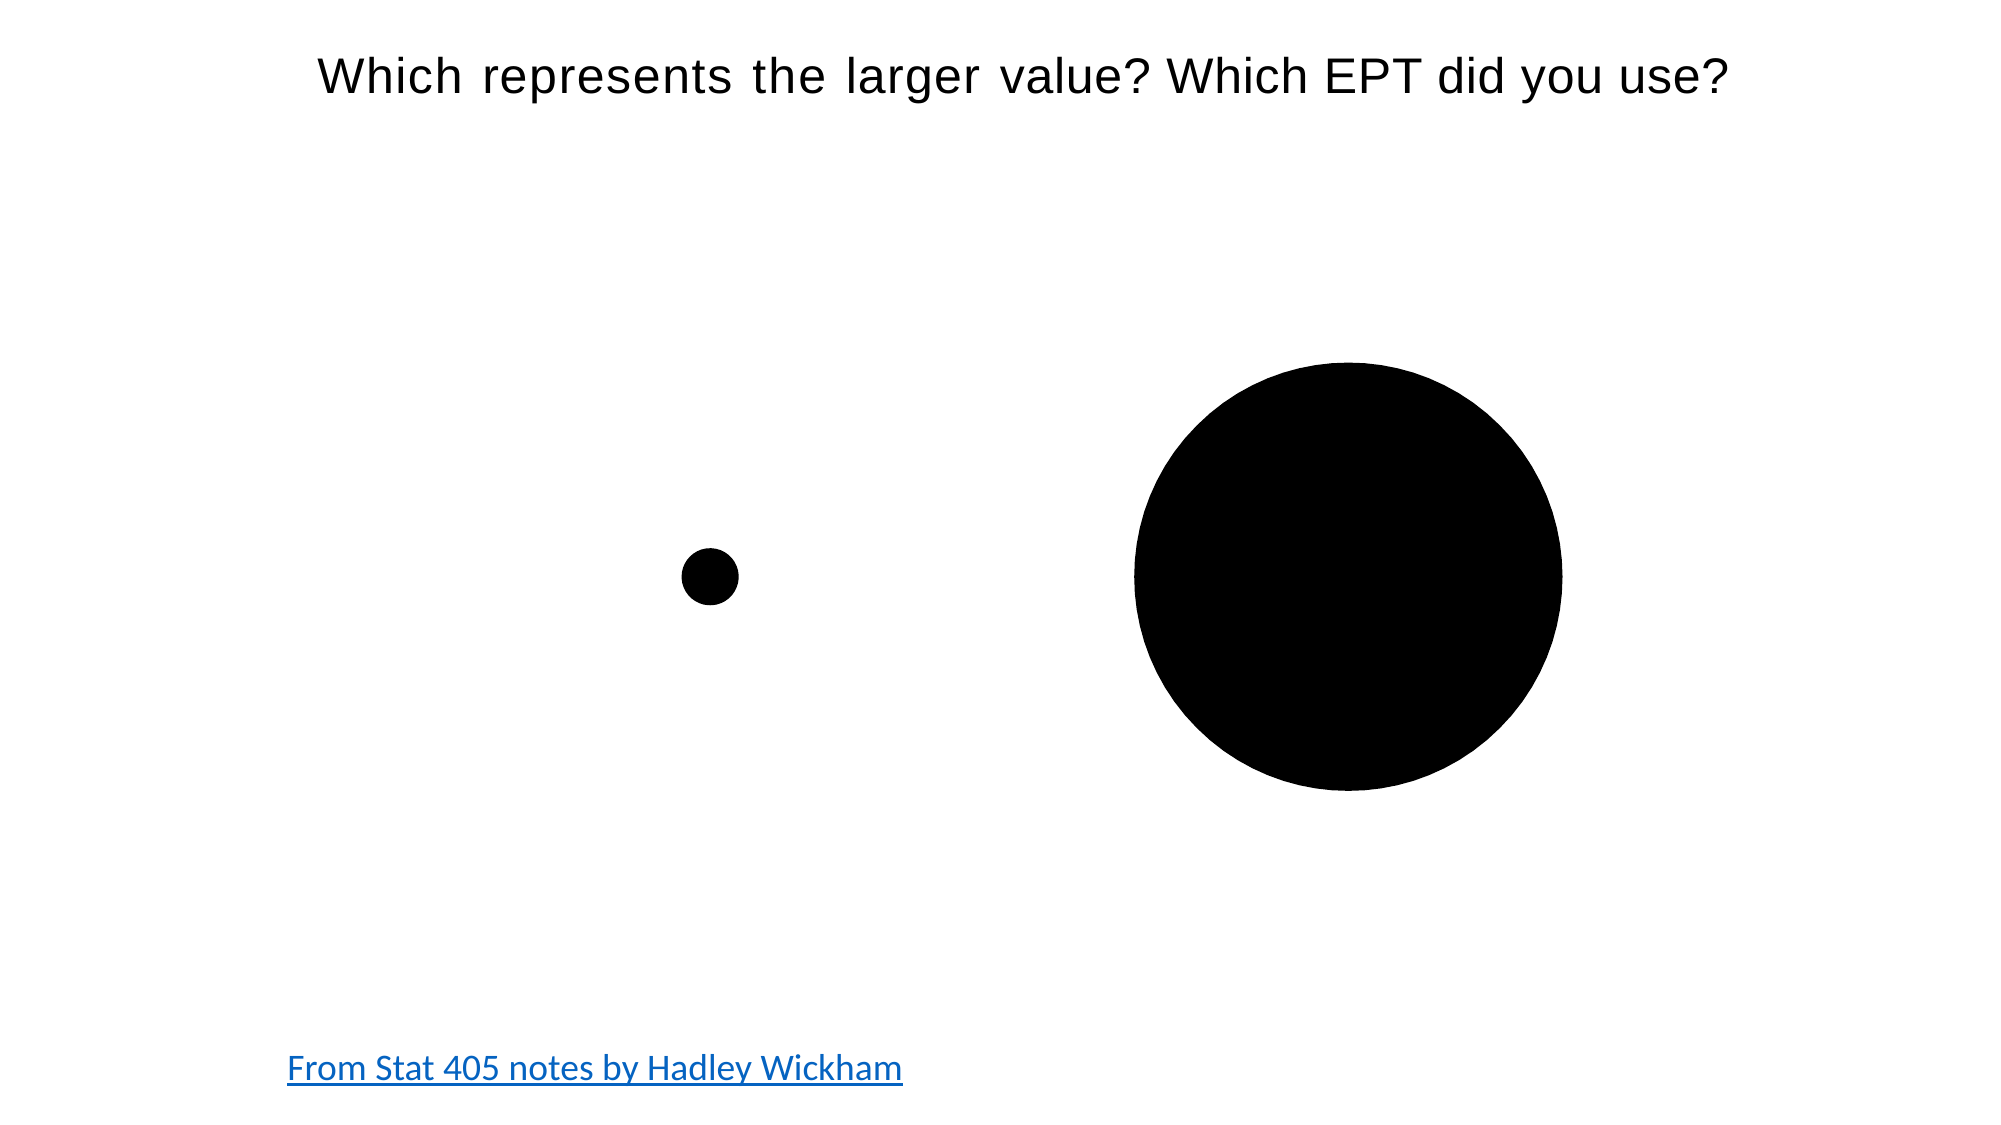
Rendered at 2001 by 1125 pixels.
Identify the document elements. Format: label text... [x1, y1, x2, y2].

text_box [681, 548, 739, 606]
text_box Which represents the larger value? Which EPT did you use? [302, 36, 1746, 112]
text_box [1134, 362, 1563, 791]
text_box From Stat 405 notes by Hadley Wickham [272, 1035, 919, 1096]
